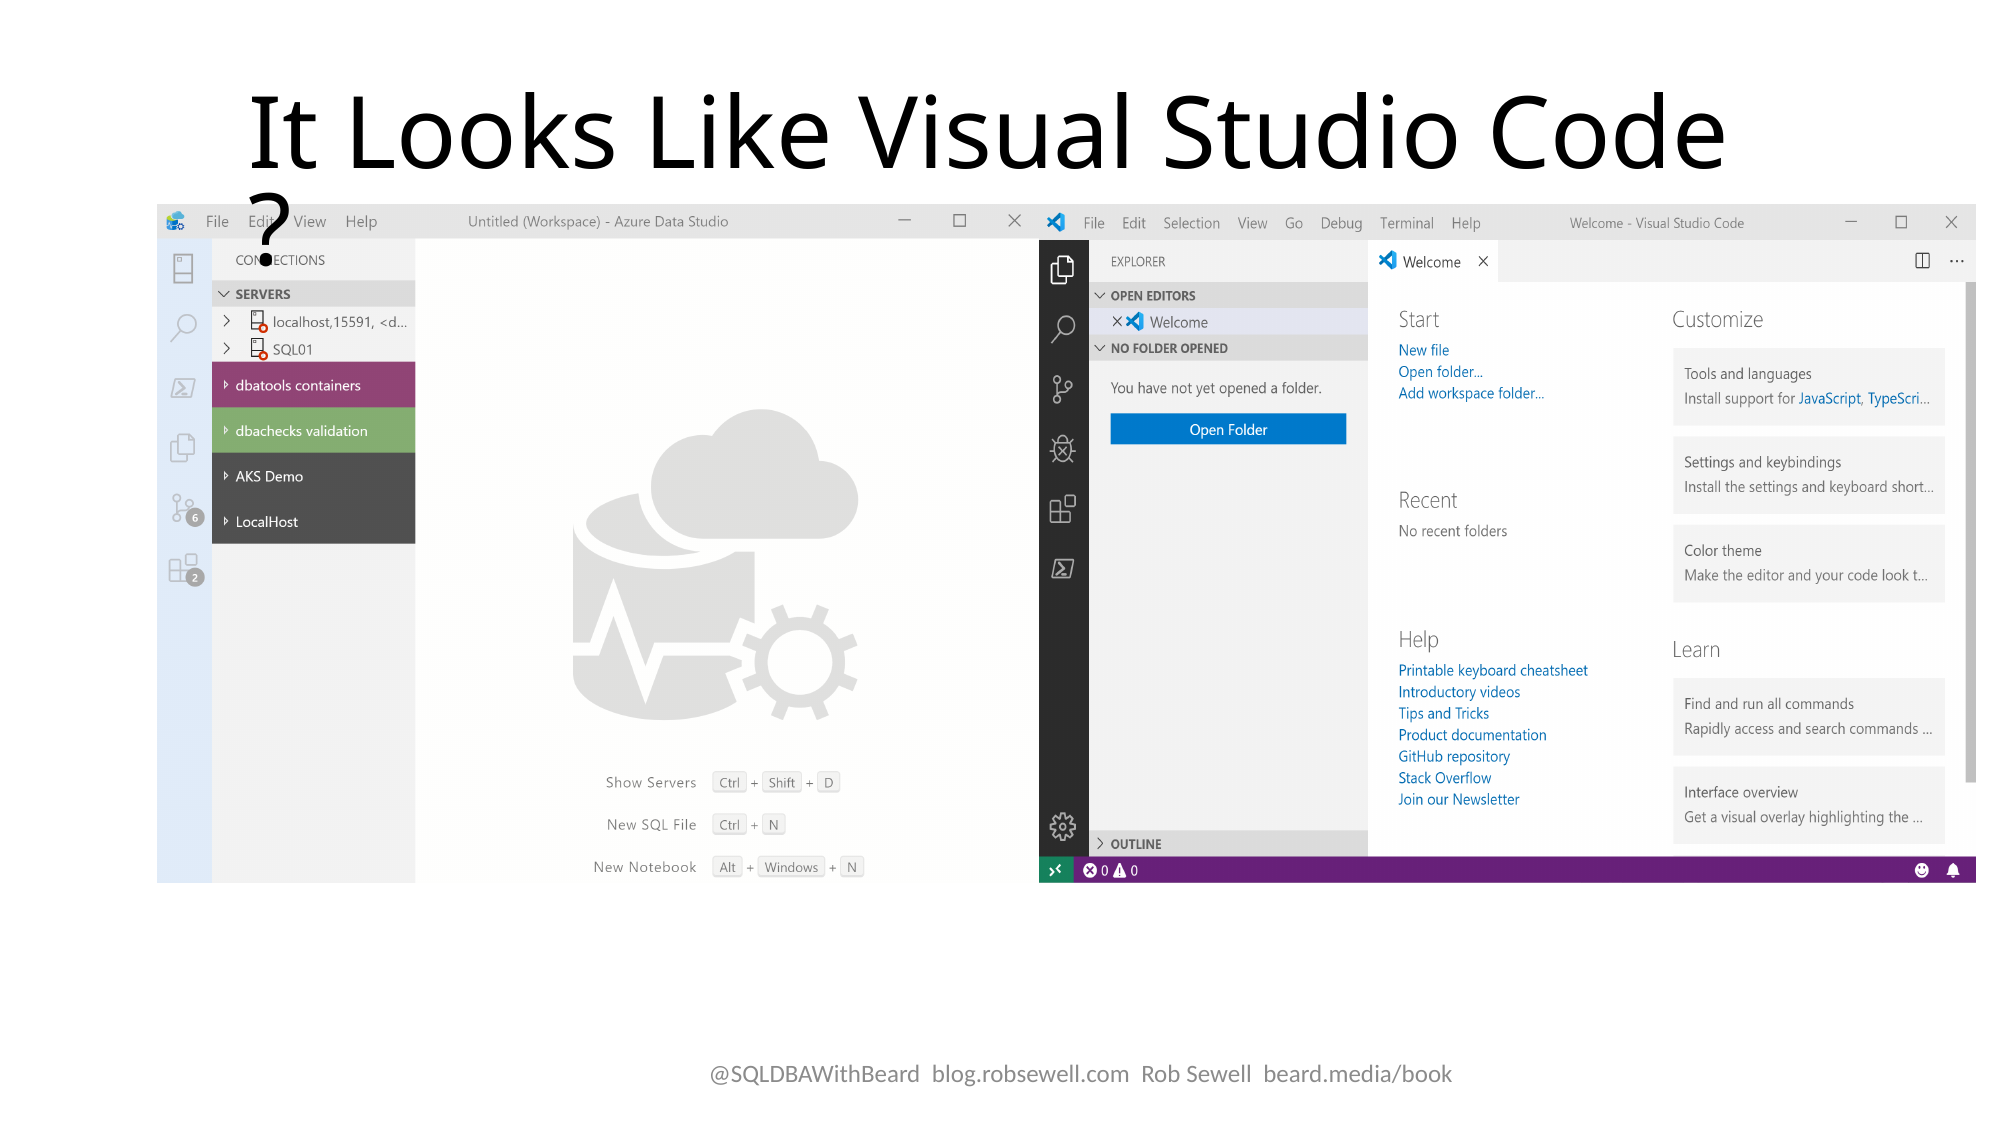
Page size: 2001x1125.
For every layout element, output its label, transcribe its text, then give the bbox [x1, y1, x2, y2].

footer @SQLDBAWithBeard blog.robsewell.com Rob Sewell beard.media/book [662, 1042, 1500, 1103]
picture [156, 204, 1976, 883]
text_box It Looks Like Visual Studio Code ? [233, 83, 1767, 204]
